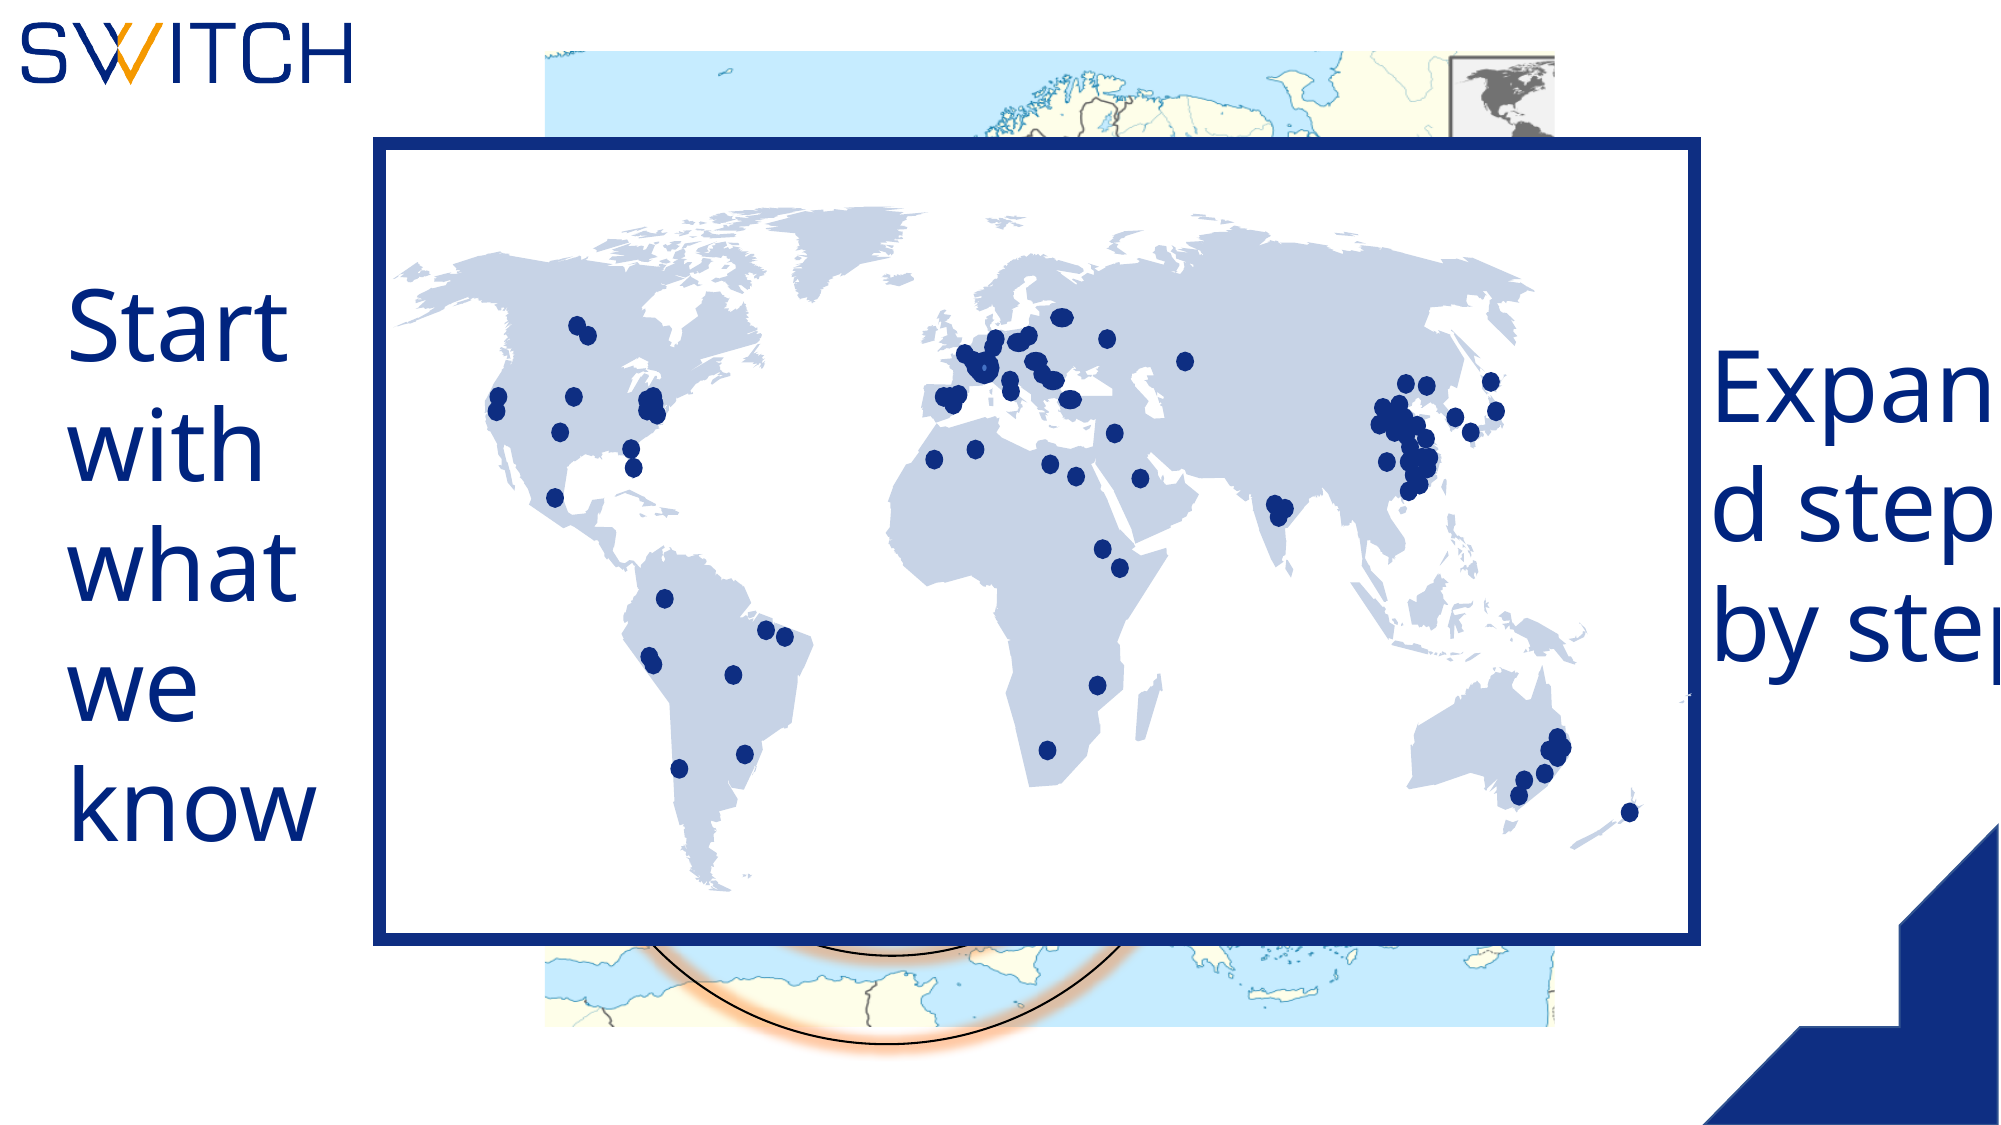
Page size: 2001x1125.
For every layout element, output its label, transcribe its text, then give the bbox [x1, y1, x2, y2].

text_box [379, 143, 1695, 940]
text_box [544, 940, 1555, 1045]
text_box [1702, 823, 1999, 1125]
text_box Start with what we know [51, 254, 373, 869]
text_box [544, 51, 1555, 143]
text_box Expand step by step [1695, 314, 2000, 690]
picture [17, 10, 355, 97]
